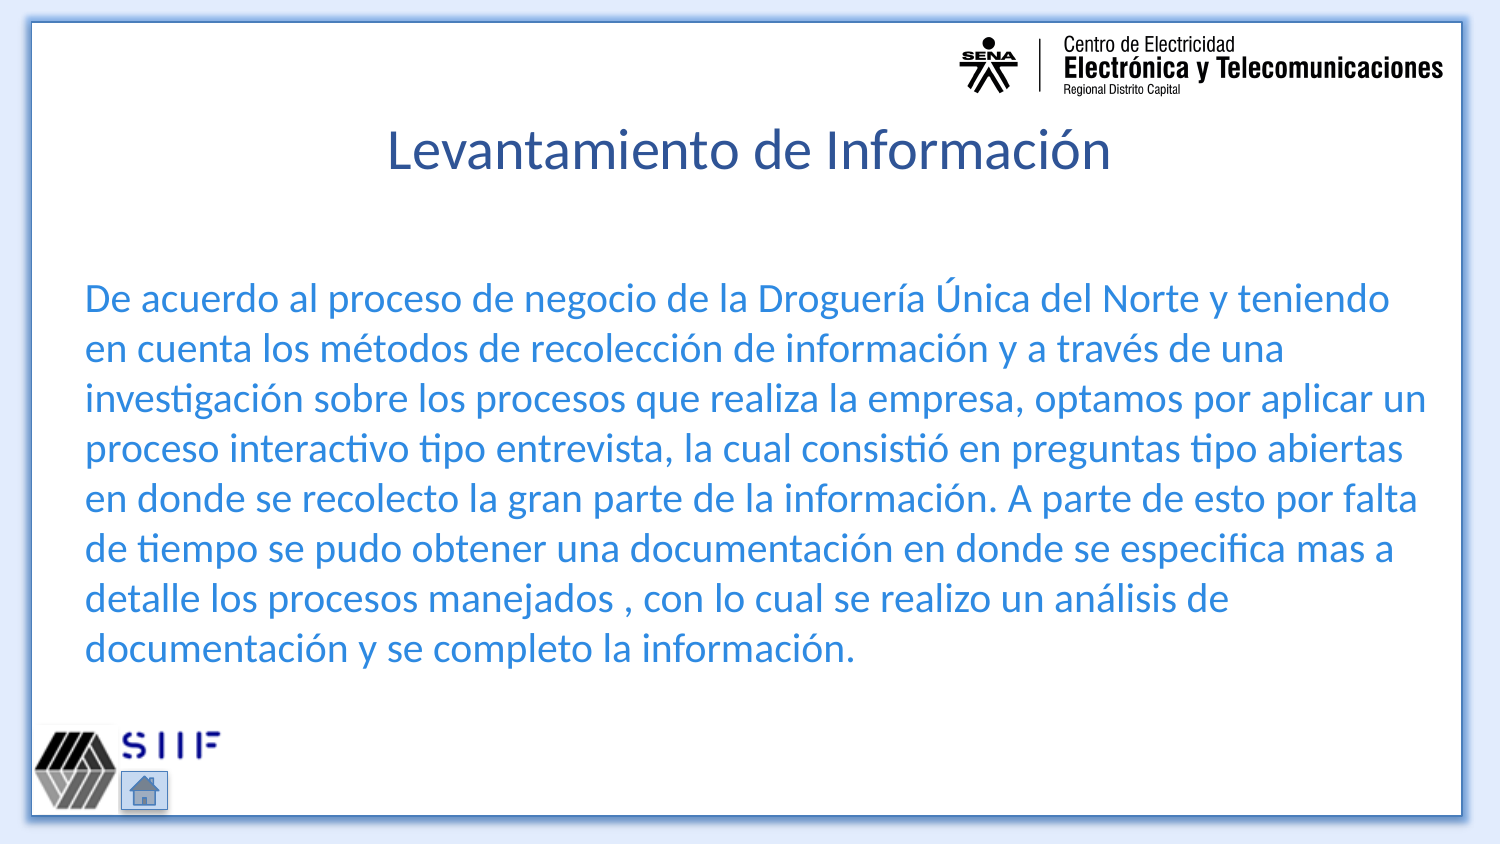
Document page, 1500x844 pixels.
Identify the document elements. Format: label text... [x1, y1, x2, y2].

title Levantamiento de Información [51, 96, 1449, 191]
picture [0, 0, 1500, 844]
list De acuerdo al proceso de negocio de la Droguería Única del Norte y teniendo en cuenta los métodos de recolección de información y a través de una investigación sobre los procesos que realiza la empresa, optamos por aplicar un proceso interactivo tipo entrevista, la cual consistió en preguntas tipo abiertas en donde se recolecto la gran parte de la información. A parte de esto por falta de tiempo se pudo obtener una documentación en donde se especifica mas a detalle los procesos manejados , con lo cual se realizo un análisis de documentación y se completo la información. [51, 255, 1449, 780]
